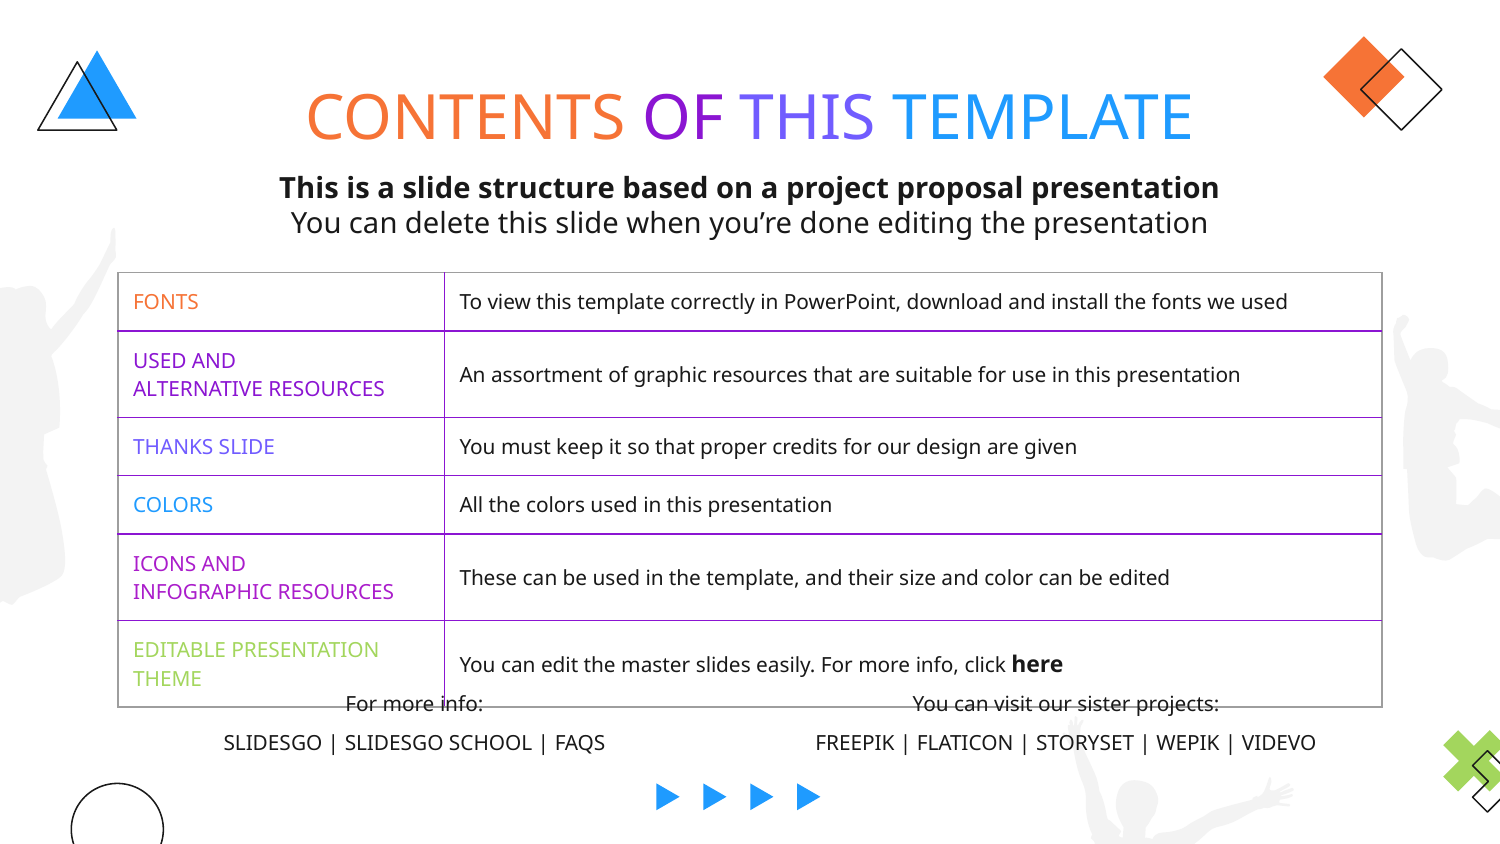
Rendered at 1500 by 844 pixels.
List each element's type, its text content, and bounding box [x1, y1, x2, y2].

table_cell These can be used in the template, and their size and color can be edited [445, 535, 1381, 620]
table_cell An assortment of graphic resources that are suitable for use in this presentation [445, 332, 1381, 417]
table_cell ICONS AND INFOGRAPHIC RESOURCES [119, 535, 444, 620]
table_header FONTS [119, 273, 444, 330]
table_cell You must keep it so that proper credits for our design are given [445, 418, 1381, 475]
table_cell COLORS [119, 476, 444, 533]
table_cell You can edit the master slides easily. For more info, click here [445, 621, 1381, 706]
table_cell All the colors used in this presentation [445, 476, 1381, 533]
table_header To view this template correctly in PowerPoint, download and install the fonts we used [445, 273, 1381, 330]
text_box You can visit our sister projects: FREEPIK | FLATICON | STORYSET | WEPIK | VIDEVO [750, 680, 1382, 757]
subtitle This is a slide structure based on a project proposal presentation You can delete this slide when you’re done editing the presentation [118, 154, 1382, 249]
title CONTENTS OF THIS TEMPLATE [118, 72, 1382, 154]
table_cell THANKS SLIDE [119, 418, 444, 475]
table_cell USED AND ALTERNATIVE RESOURCES [119, 332, 444, 417]
table_cell EDITABLE PRESENTATION THEME [119, 621, 444, 680]
text_box For more info: SLIDESGO | SLIDESGO SCHOOL | FAQS [118, 680, 711, 757]
